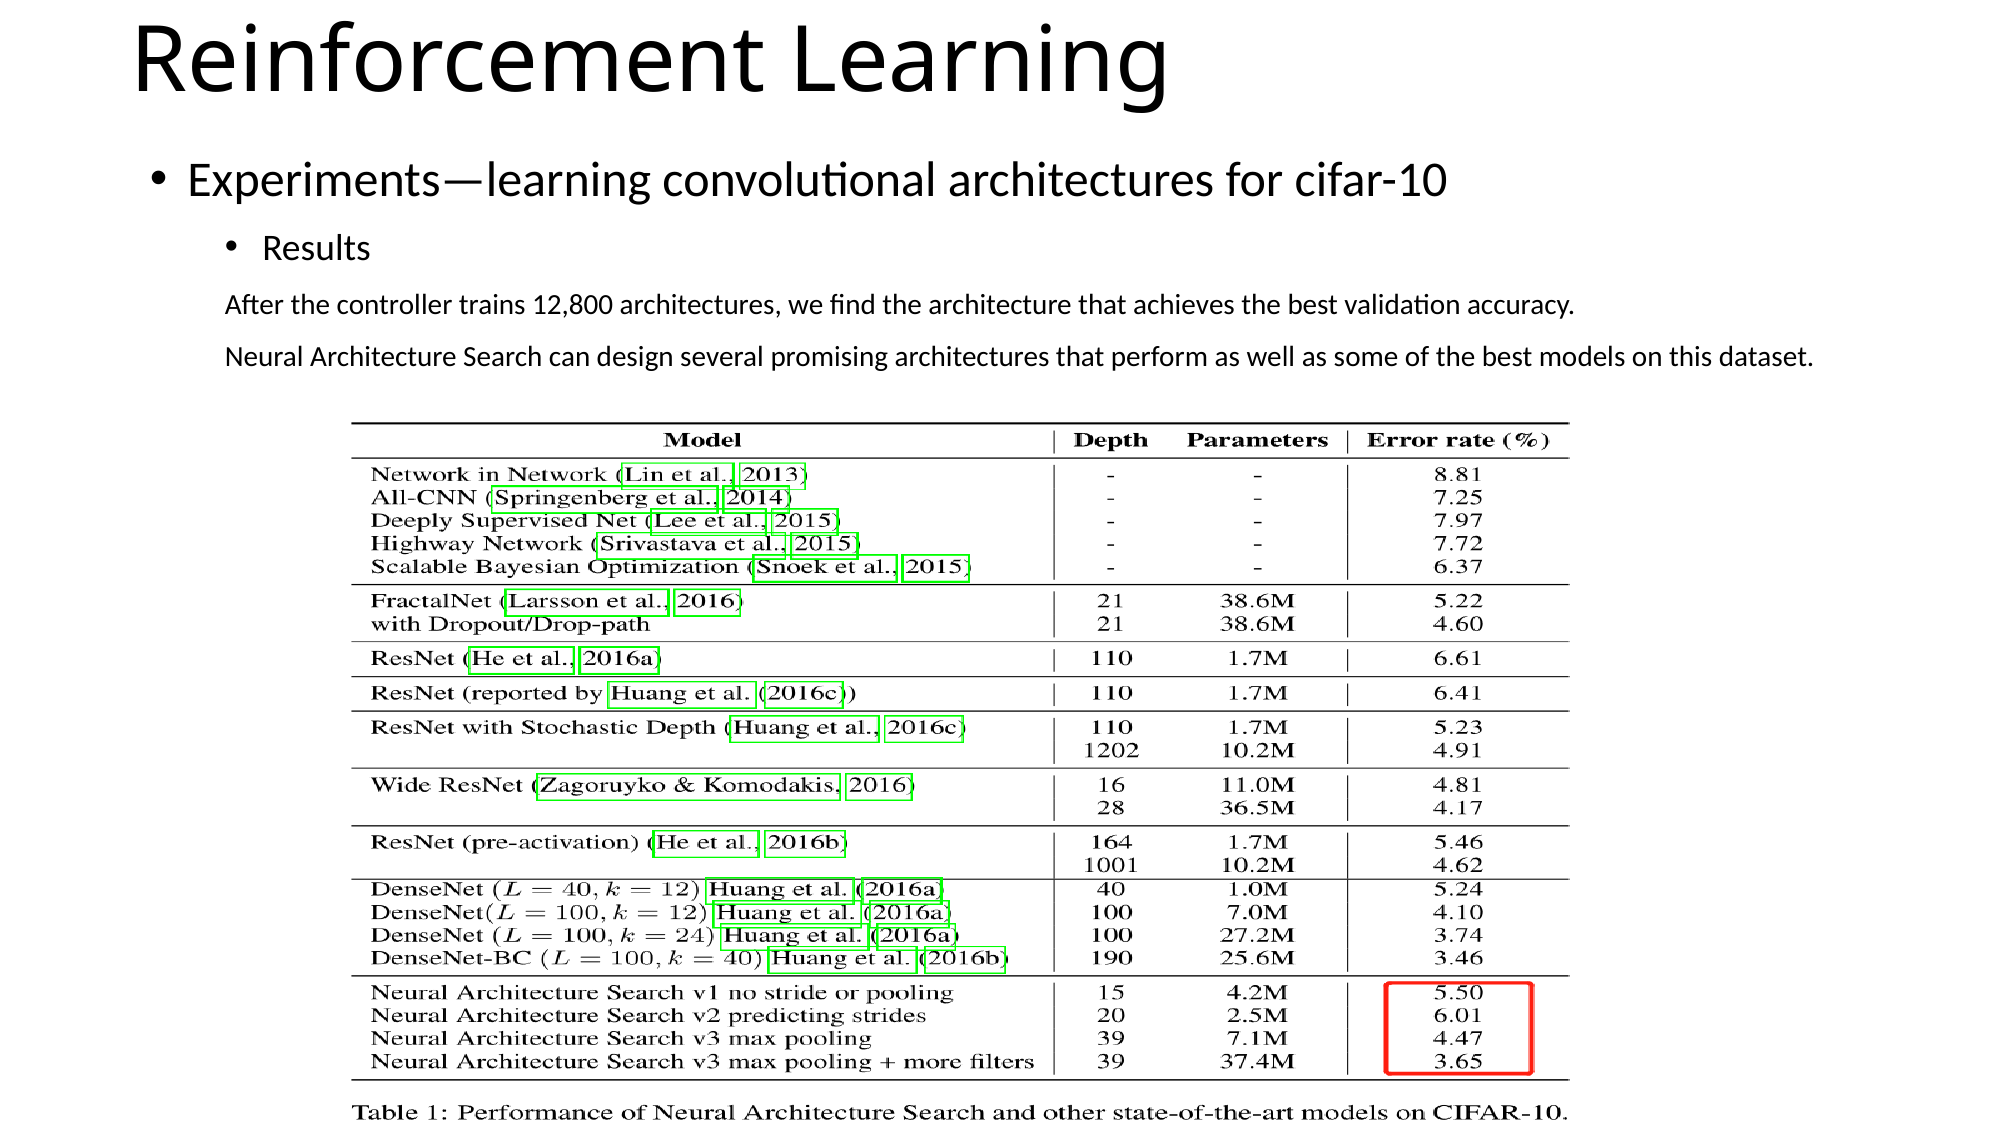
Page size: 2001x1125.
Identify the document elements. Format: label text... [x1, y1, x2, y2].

picture [331, 418, 1599, 1125]
title Reinforcement Learning [115, 0, 1841, 126]
list Experiments—learning convolutional architectures for cifar-10 Results After the controller trains 12,800 architectures, we find the architecture that achieves the best validation accuracy. Neural Architecture Search can design several promising architectures that perform as well as some of the best models on this dataset. [134, 145, 1860, 860]
